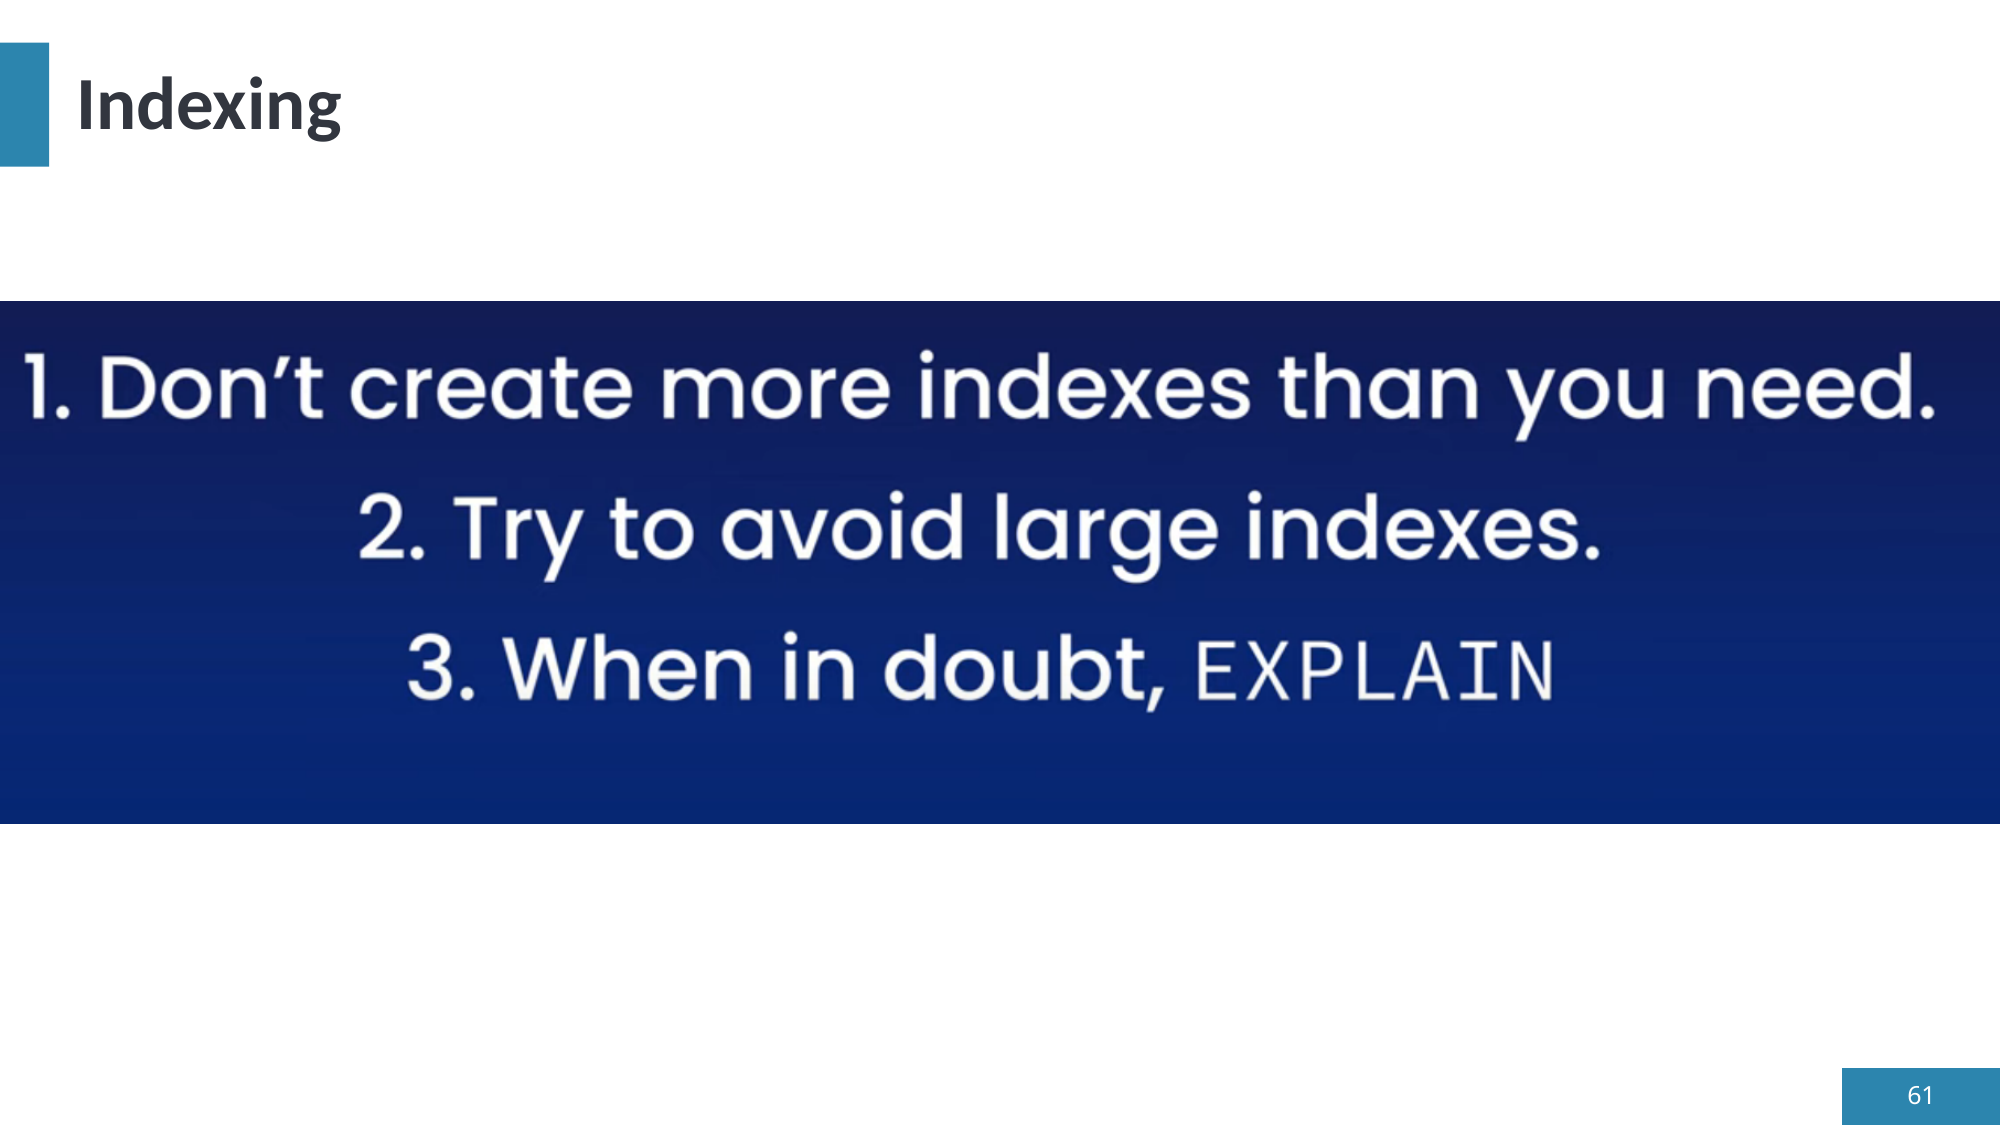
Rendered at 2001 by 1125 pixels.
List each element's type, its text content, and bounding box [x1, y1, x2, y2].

slide_number 61 [1889, 1079, 1951, 1114]
title Indexing [60, 42, 1951, 168]
picture [0, 301, 2000, 824]
